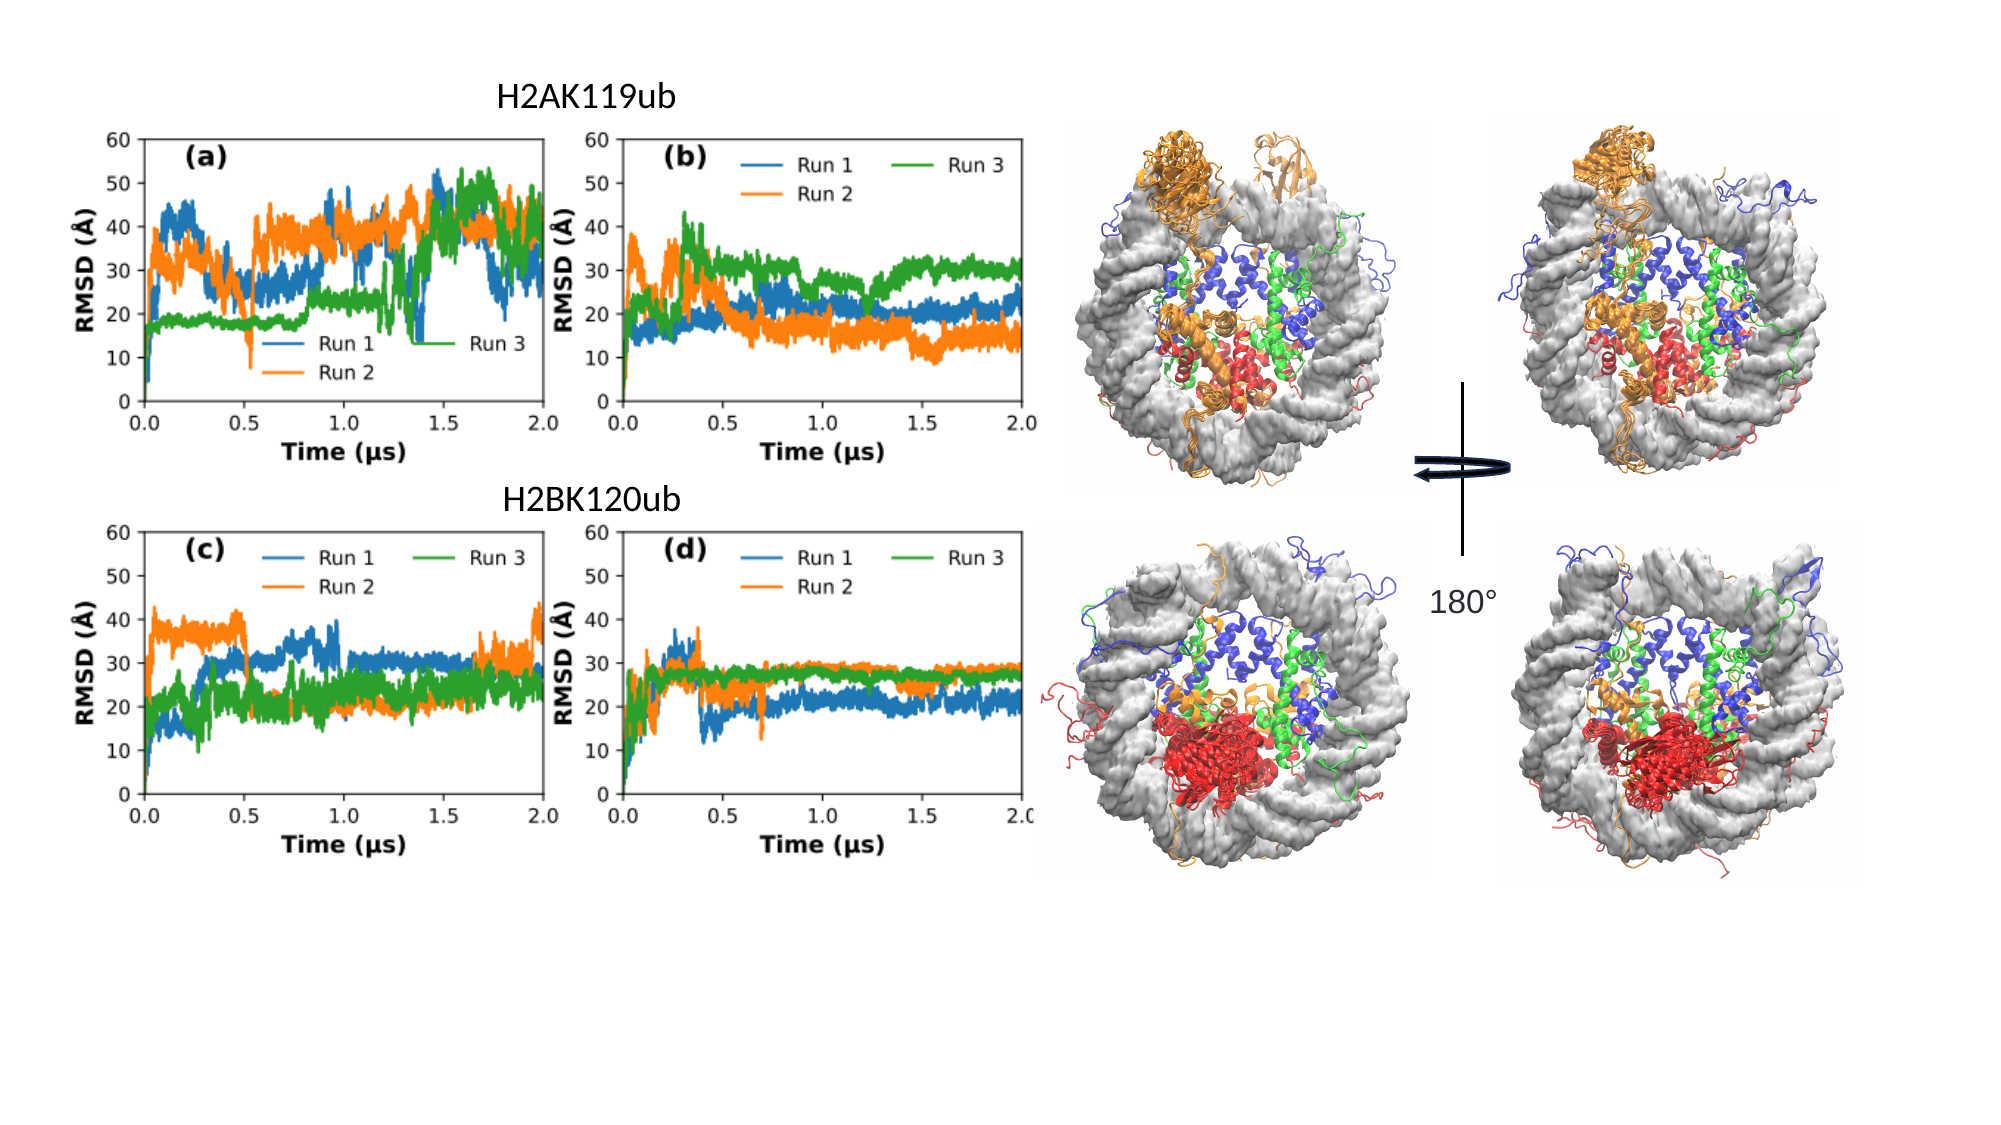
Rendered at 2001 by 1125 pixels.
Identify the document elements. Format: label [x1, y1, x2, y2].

text_box [59, 63, 1860, 883]
